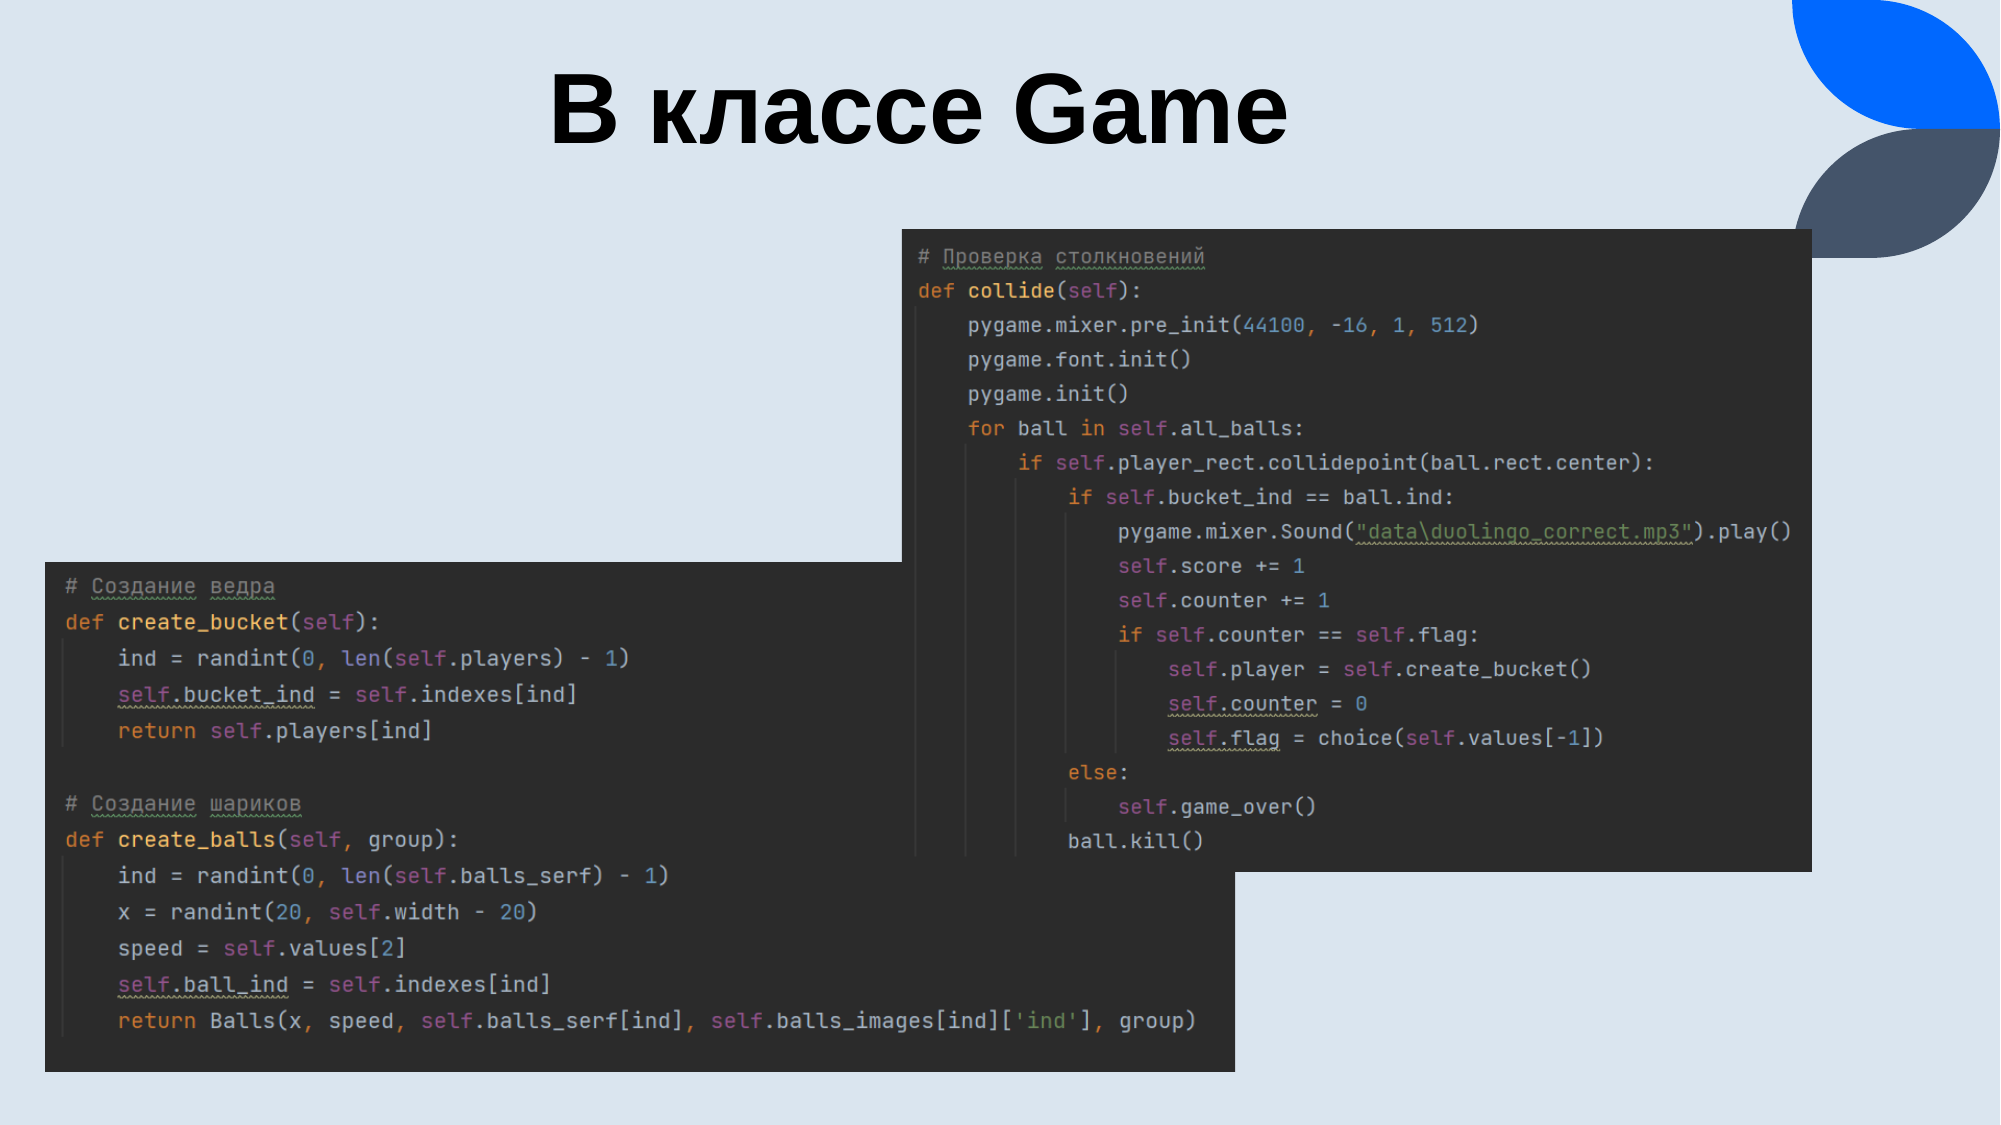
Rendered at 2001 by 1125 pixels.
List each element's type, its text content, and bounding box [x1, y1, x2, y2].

title В классе Game [533, 0, 1520, 173]
picture [44, 229, 1812, 1072]
